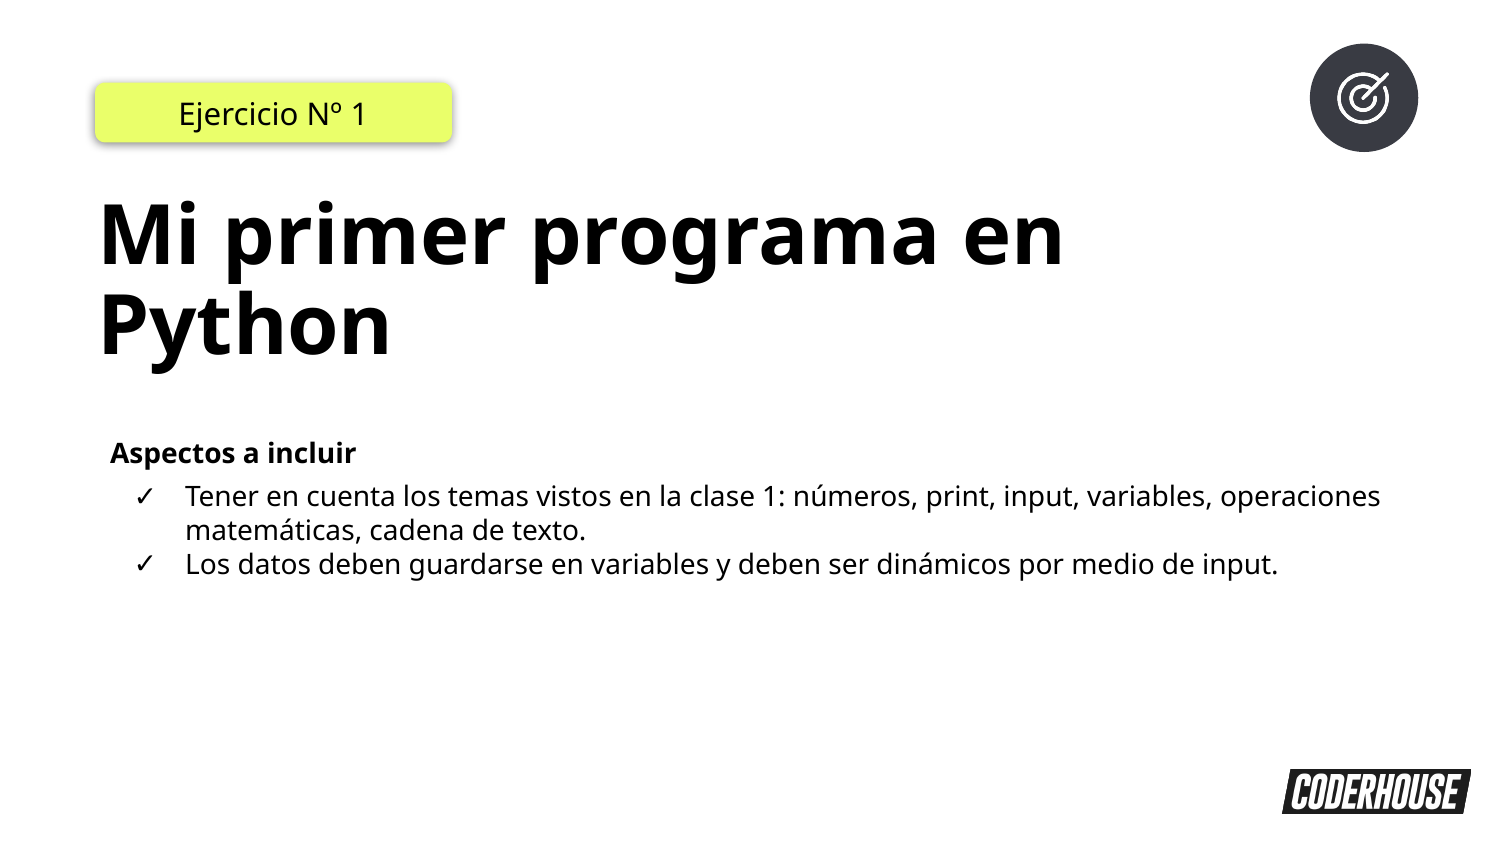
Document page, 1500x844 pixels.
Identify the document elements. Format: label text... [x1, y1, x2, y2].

text_box Aspectos a incluir Tener en cuenta los temas vistos en la clase 1: números, print, input, variables, operaciones matemáticas, cadena de texto. Los datos deben guardarse en variables y deben ser dinámicos por medio de input. [95, 420, 1439, 646]
picture [1281, 769, 1471, 814]
text_box Ejercicio Nº 1 [95, 82, 453, 143]
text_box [1309, 43, 1419, 153]
text_box [152, 76, 557, 143]
text_box Mi primer programa en Python [82, 177, 1282, 388]
